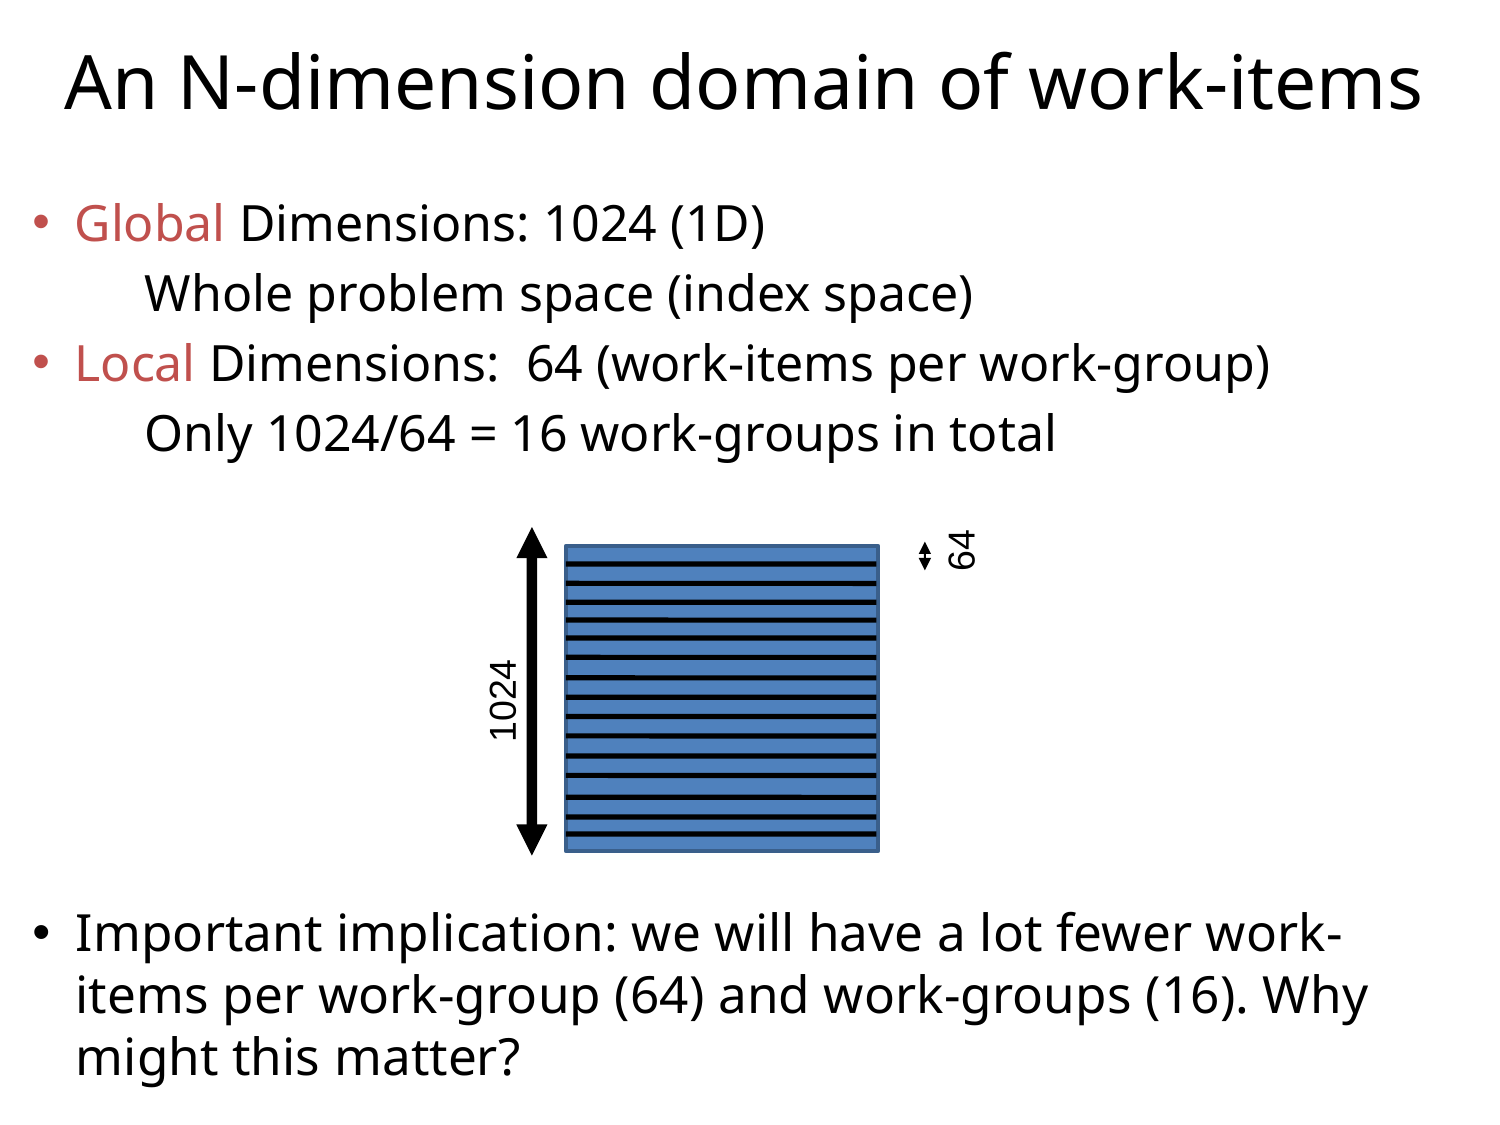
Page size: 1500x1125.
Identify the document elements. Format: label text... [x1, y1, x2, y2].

text_box [918, 541, 932, 571]
text_box [141, 361, 148, 415]
text_box 64 [937, 530, 982, 578]
text_box [564, 544, 880, 853]
text_box An N-dimension domain of work-items [17, 0, 1471, 161]
text_box [525, 527, 539, 856]
text_box Important implication: we will have a lot fewer work-items per work-group (64) and work-groups (16). Why might this matter? [17, 893, 1471, 1094]
text_box 1024 [478, 659, 524, 749]
text_box Global Dimensions: 1024 (1D) Whole problem space (index space) Local Dimensions: 64 (work-items per work-group) Only 1024/64 = 16 work-groups in total [17, 184, 1471, 470]
